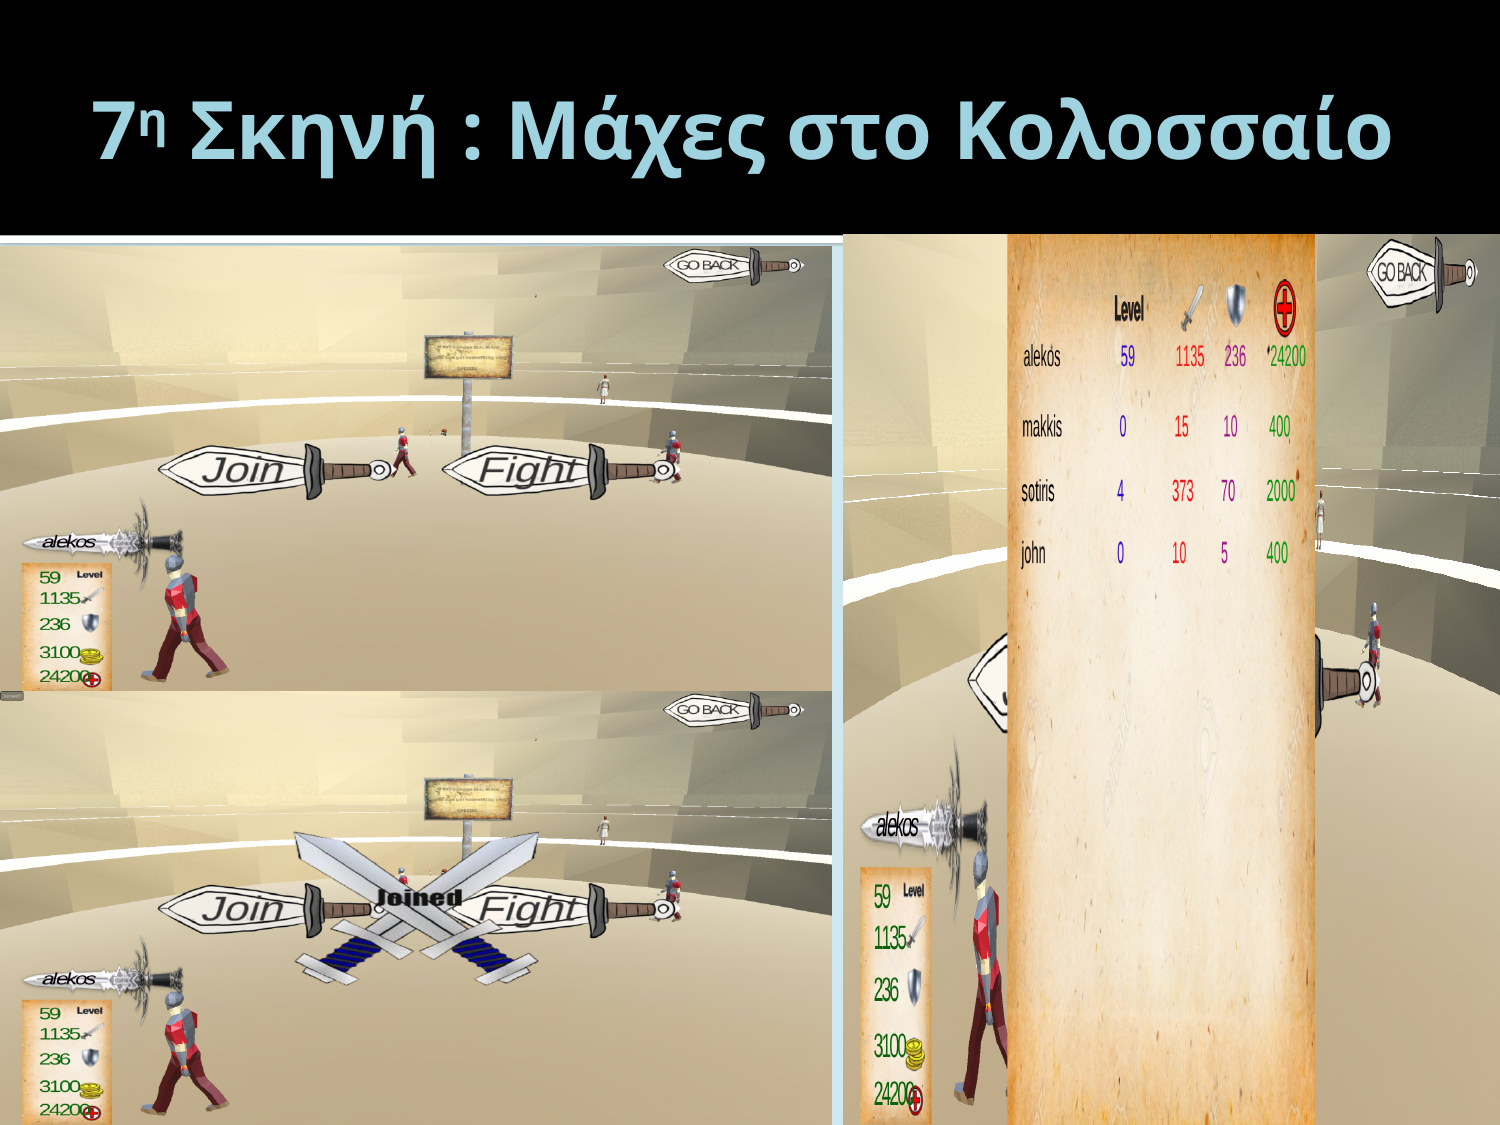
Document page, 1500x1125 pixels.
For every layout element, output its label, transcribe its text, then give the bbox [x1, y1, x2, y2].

title 7η Σκηνή : Μάχες στο Κολοσσαίο [75, 24, 1425, 231]
picture [843, 234, 1500, 1125]
picture [0, 246, 833, 1125]
